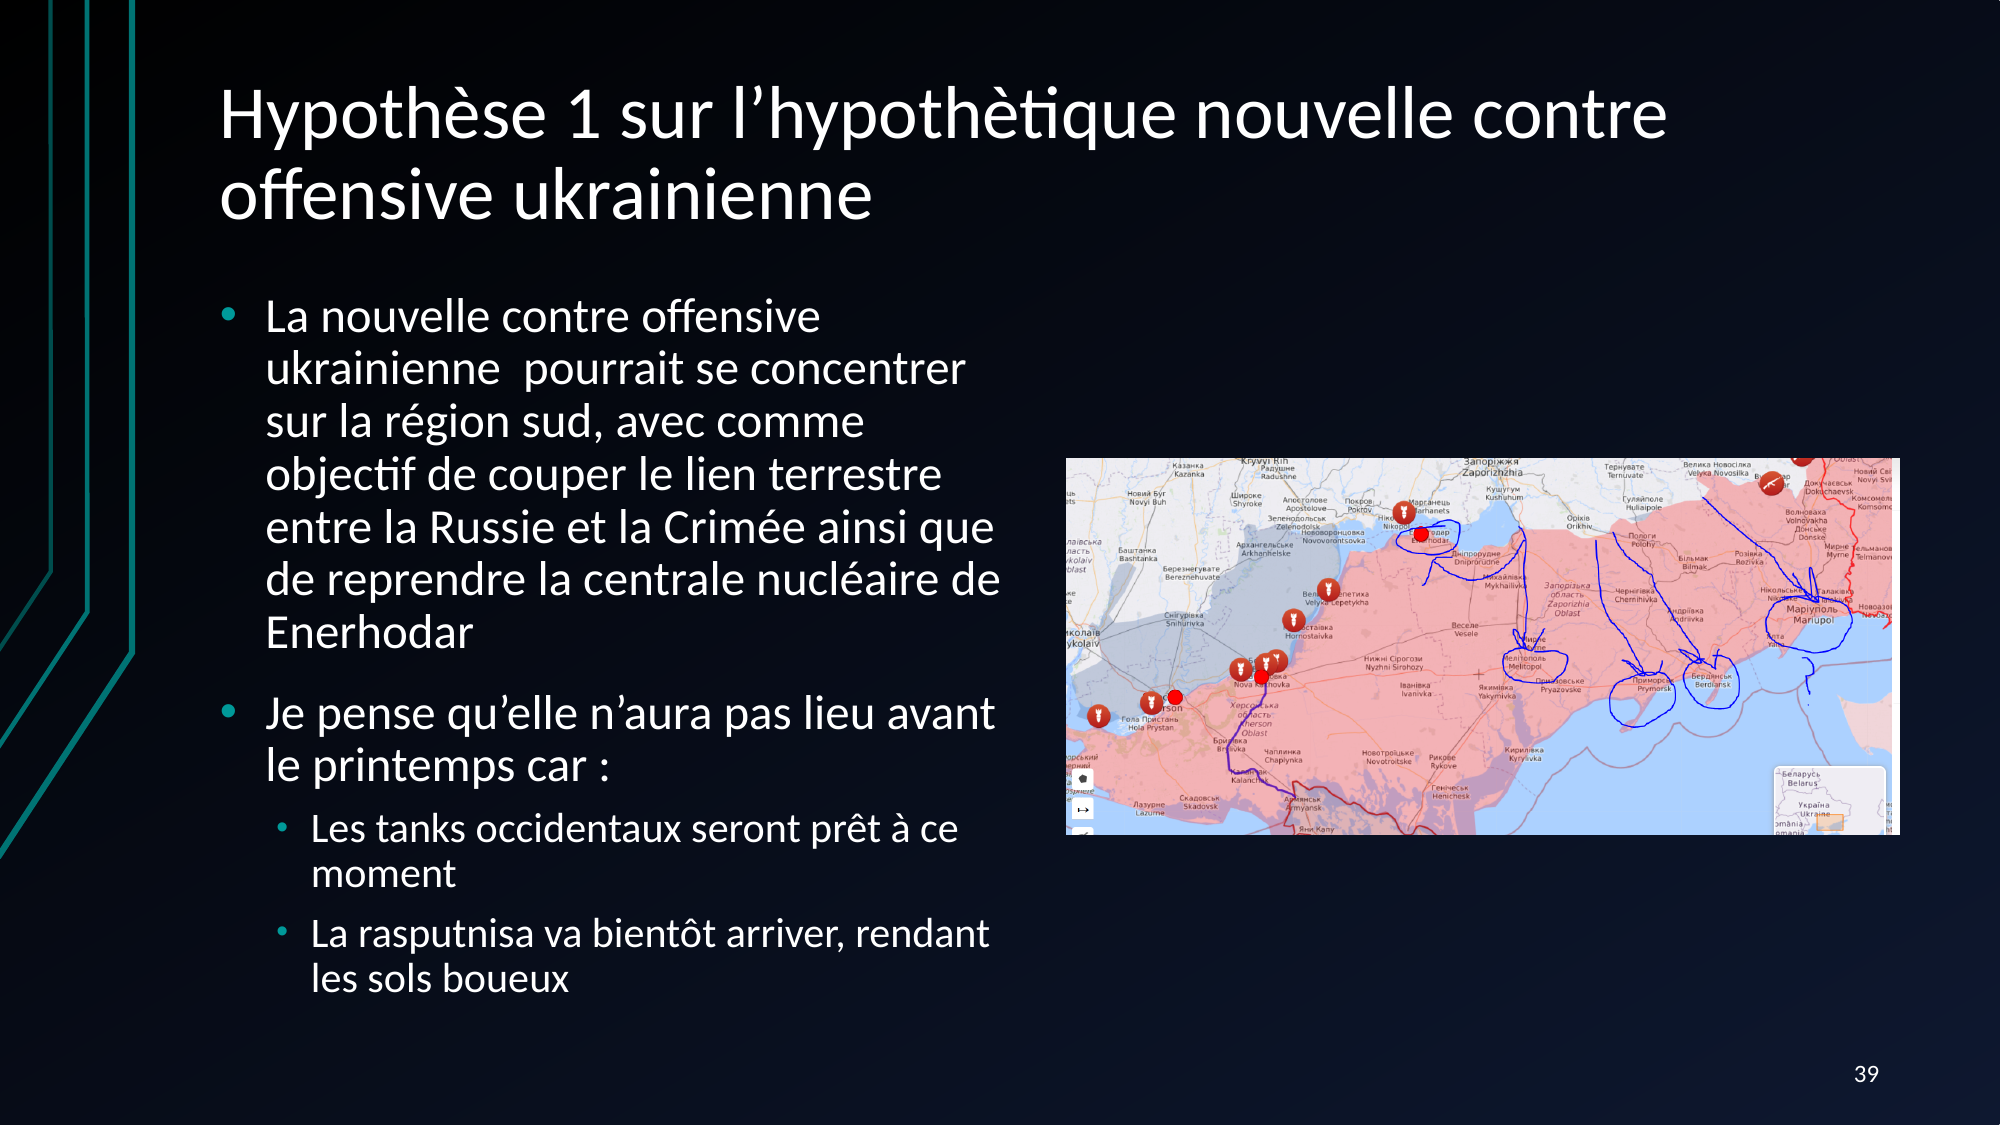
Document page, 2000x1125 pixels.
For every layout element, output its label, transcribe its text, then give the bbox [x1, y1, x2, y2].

list La nouvelle contre offensive ukrainienne pourrait se concentrer sur la région sud, avec comme objectif de couper le lien terrestre entre la Russie et la Crimée ainsi que de reprendre la centrale nucléaire de Enerhodar Je pense qu’elle n’aura pas lieu avant le printemps car : Les tanks occidentaux seront prêt à ce moment La rasputnisa va bientôt arriver, rendant les sols boueux [199, 279, 1033, 1013]
slide_number 39 [1732, 1042, 1900, 1103]
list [1066, 457, 1900, 835]
title Hypothèse 1 sur l’hypothètique nouvelle contre offensive ukrainienne [199, 45, 1900, 246]
